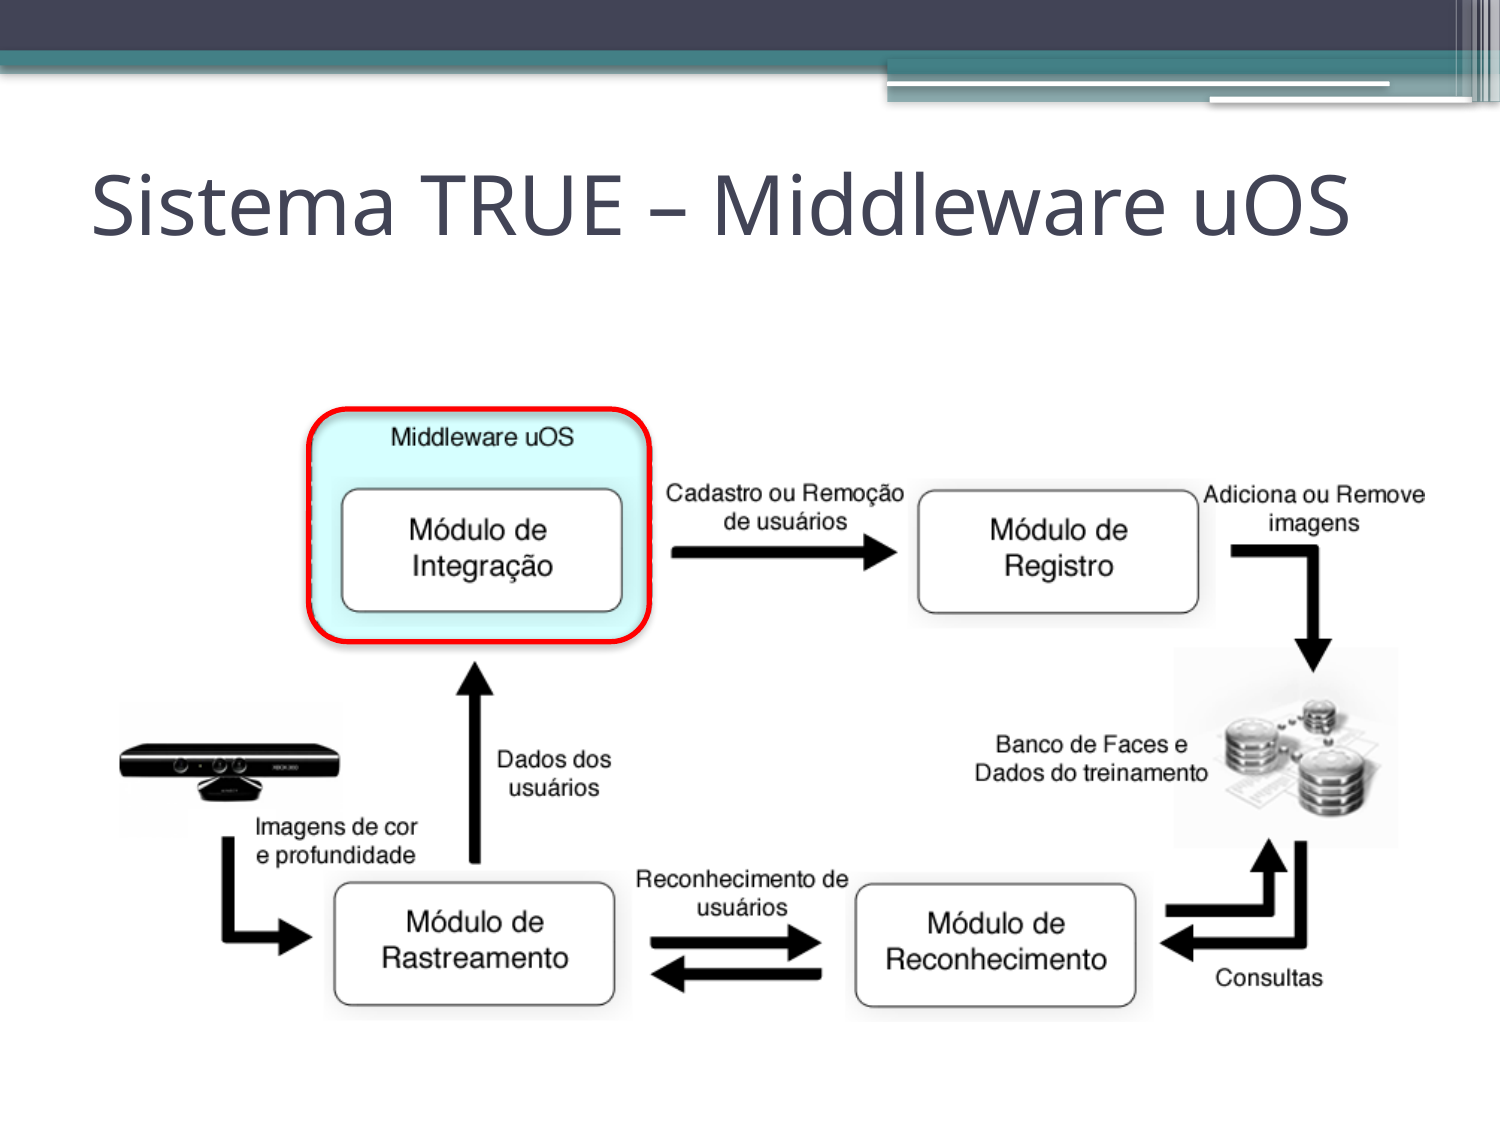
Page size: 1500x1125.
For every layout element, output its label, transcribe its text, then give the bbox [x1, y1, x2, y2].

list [74, 303, 1426, 1125]
title Sistema TRUE – Middleware uOS [75, 114, 1425, 290]
